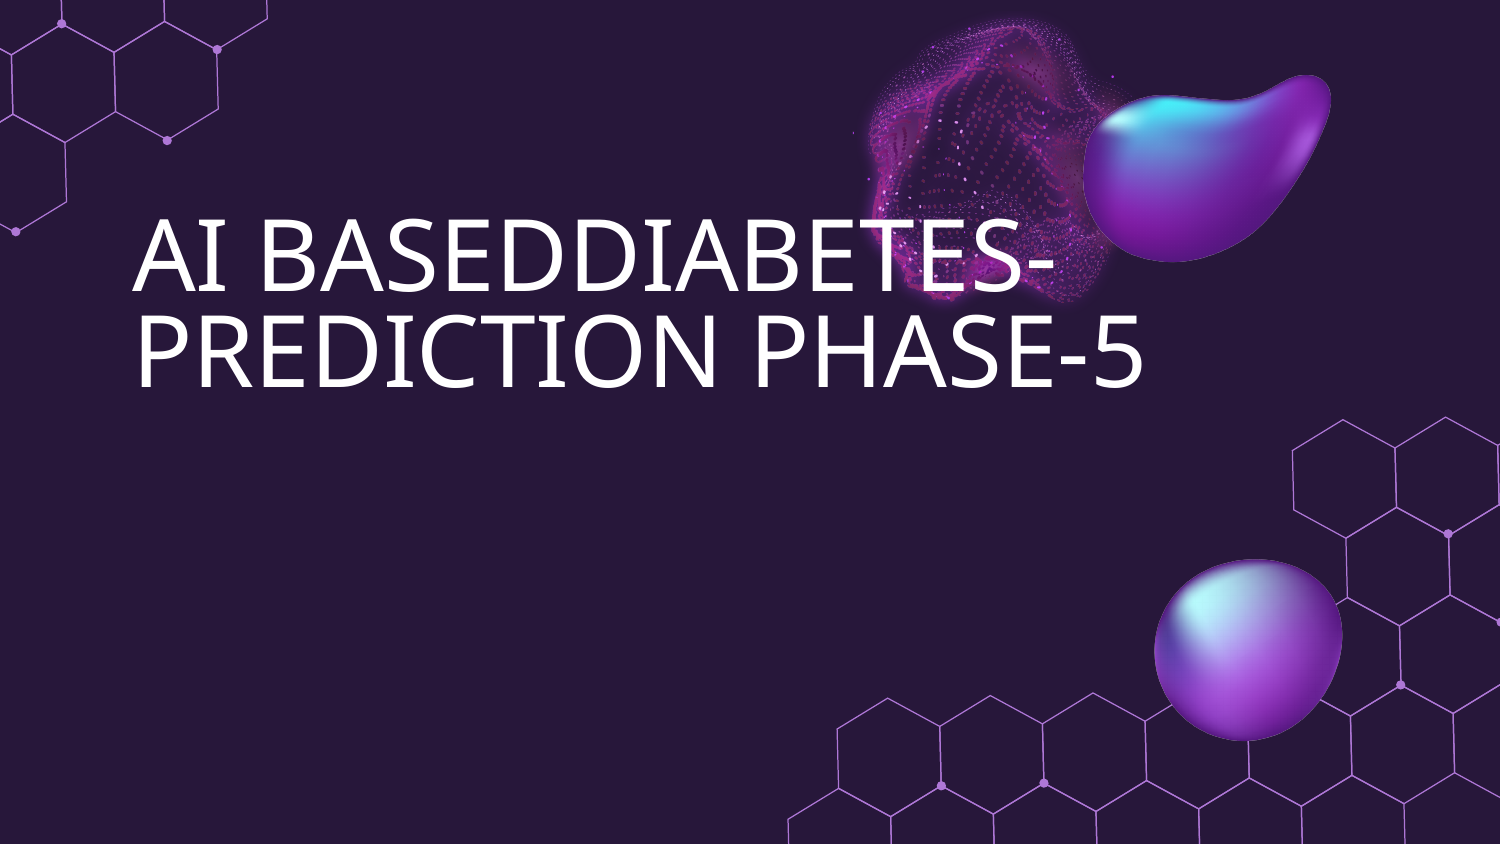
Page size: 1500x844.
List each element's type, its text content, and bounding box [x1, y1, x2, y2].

picture [852, 11, 1350, 315]
title AI BASEDDIABETES-PREDICTION PHASE-5 [116, 92, 1383, 422]
picture [1130, 533, 1371, 766]
